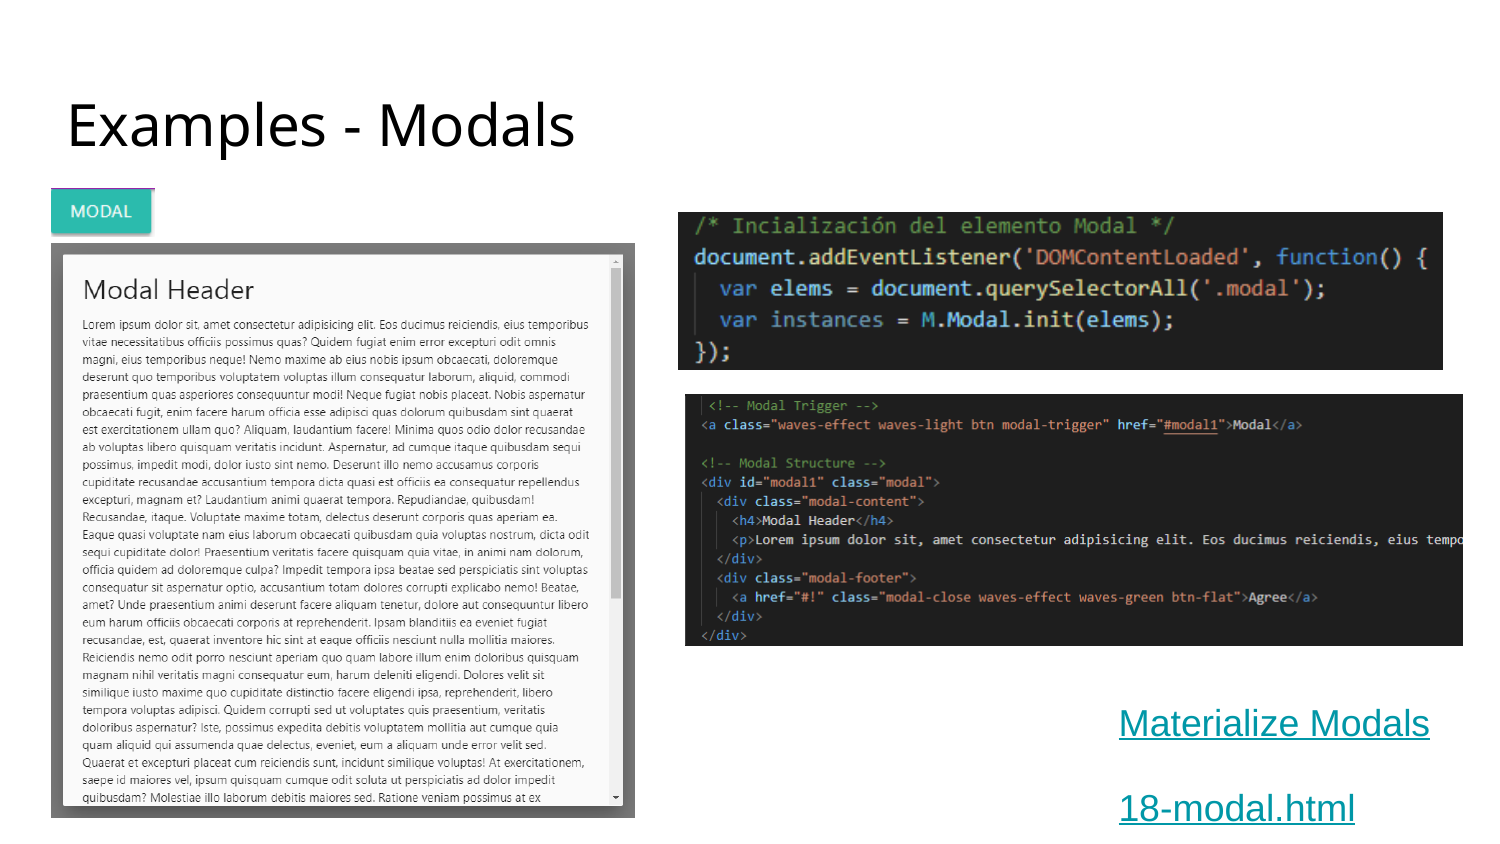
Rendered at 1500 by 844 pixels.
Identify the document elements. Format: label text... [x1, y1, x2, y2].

picture [50, 243, 635, 818]
picture [678, 211, 1443, 371]
picture [50, 188, 155, 238]
title Examples - Modals [51, 72, 1449, 167]
picture [684, 394, 1464, 646]
list Materialize Modals 18-modal.html [1103, 676, 1449, 818]
